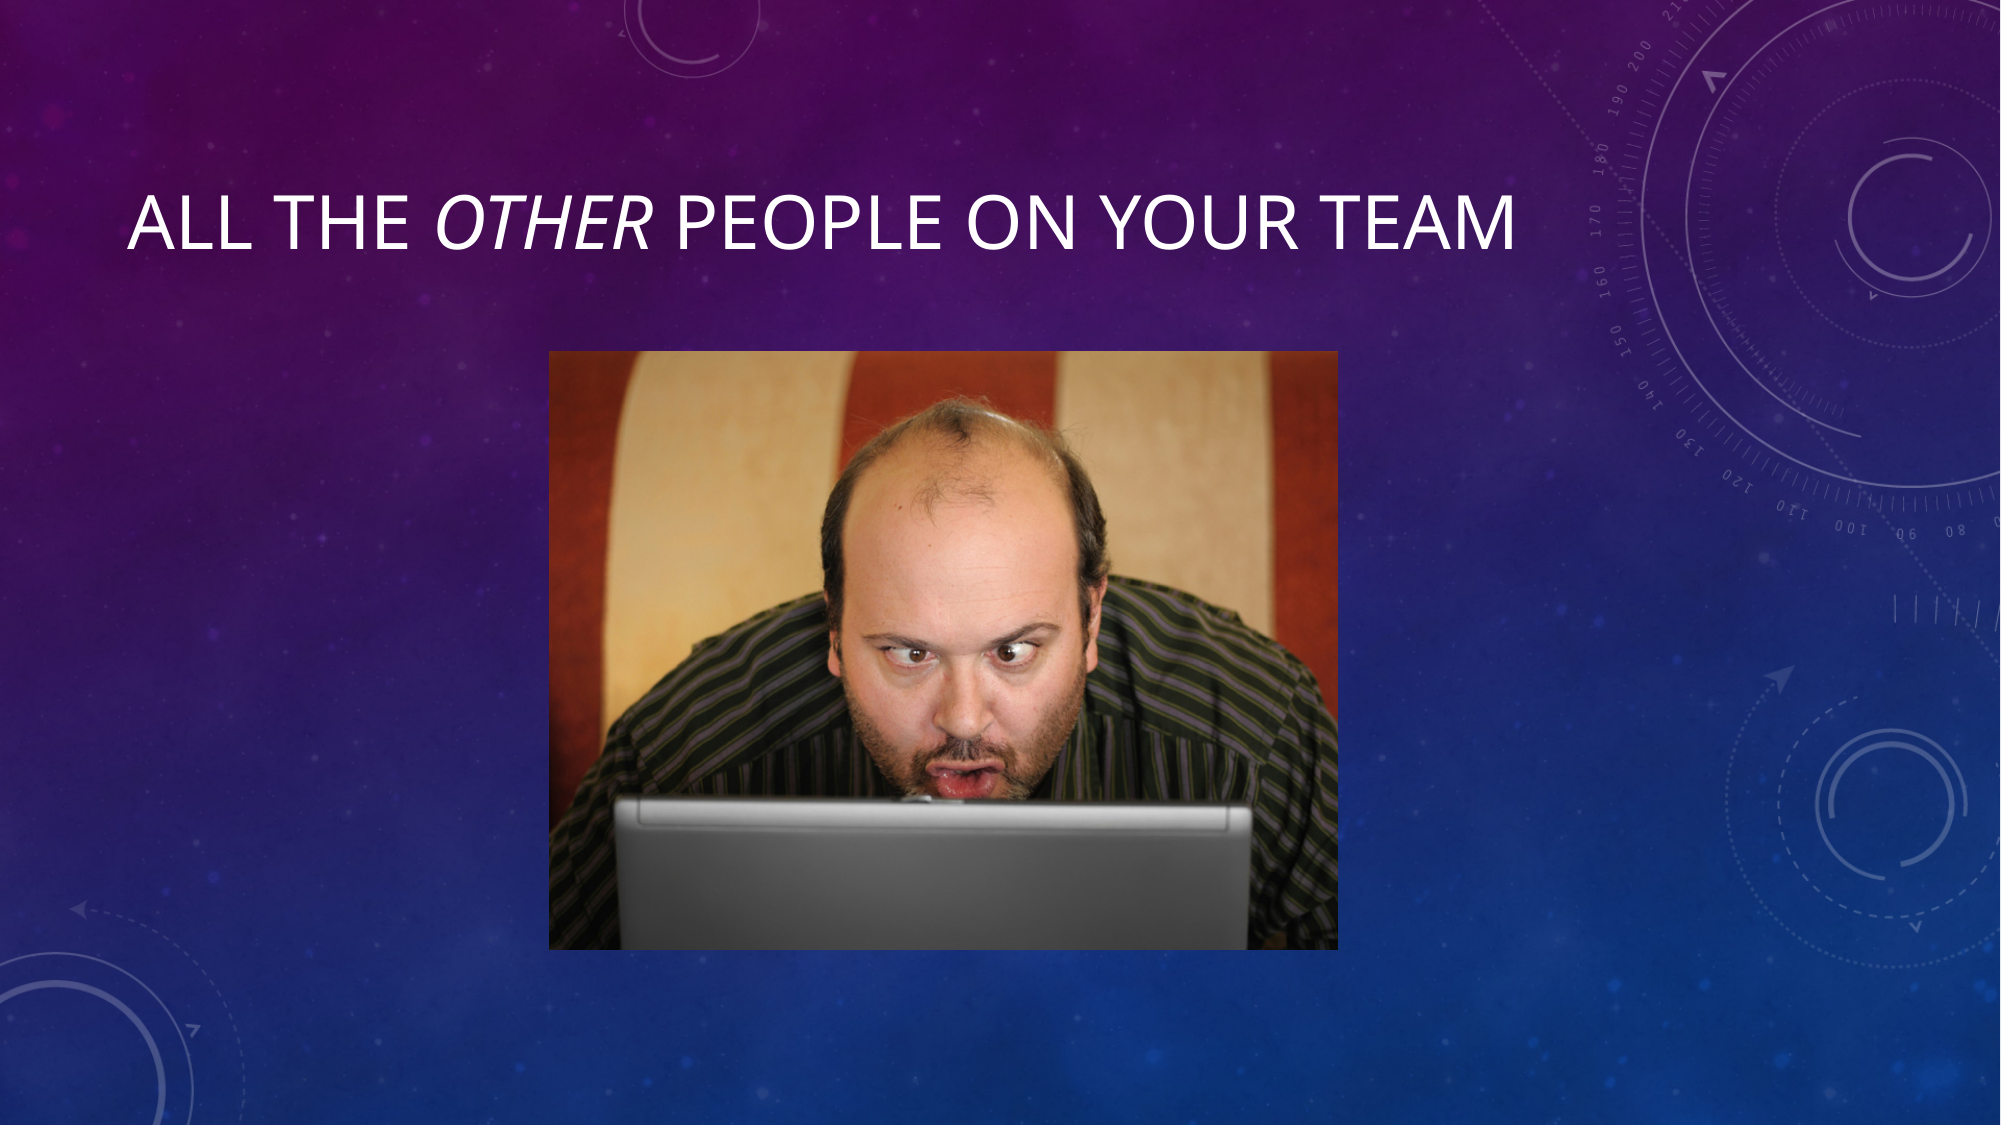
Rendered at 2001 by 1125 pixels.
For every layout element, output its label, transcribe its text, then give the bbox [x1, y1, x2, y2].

title All the other people on your team [112, 99, 1775, 339]
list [548, 350, 1339, 951]
picture [0, 0, 2001, 1125]
